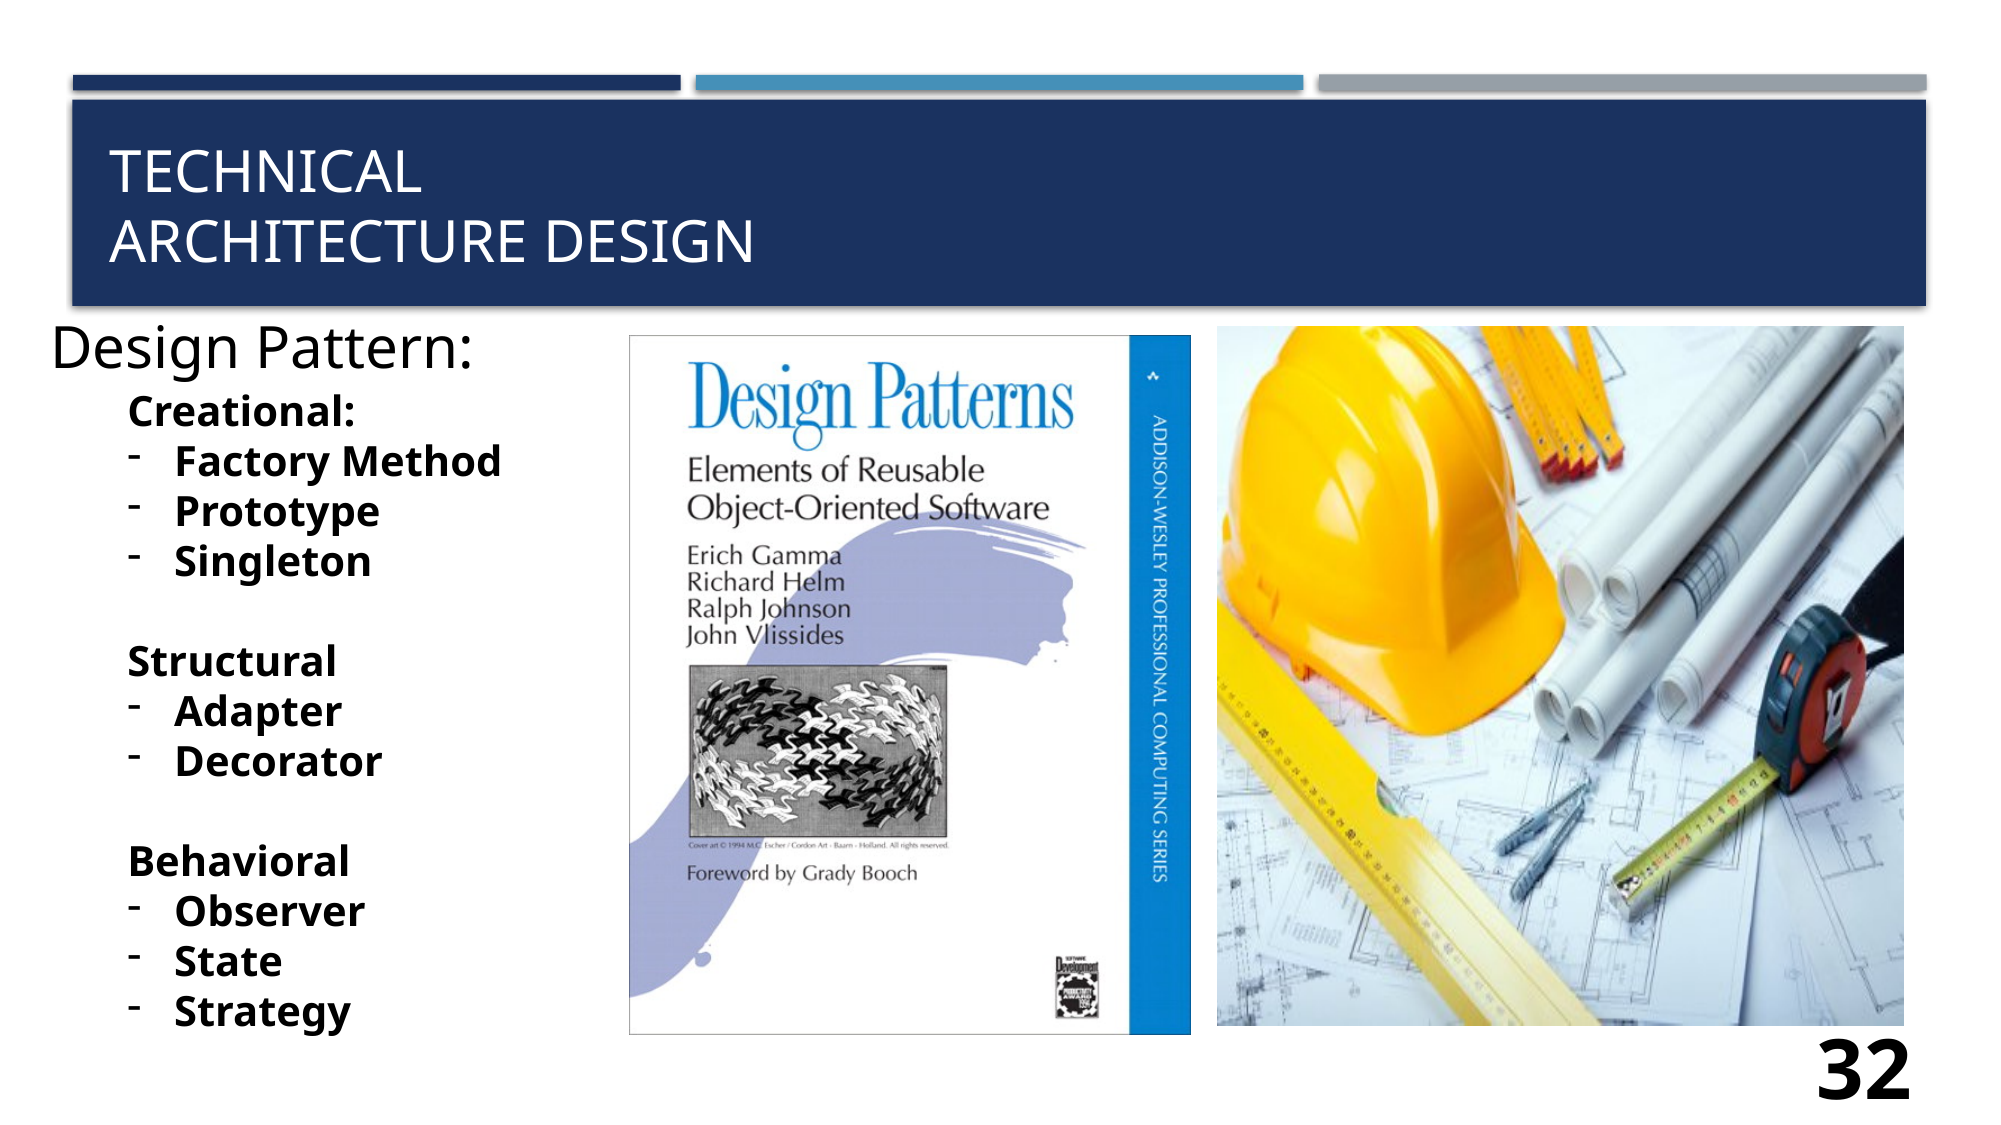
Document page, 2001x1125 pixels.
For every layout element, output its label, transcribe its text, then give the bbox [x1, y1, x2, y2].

text_box Creational: Factory Method Prototype Singleton Structural Adapter Decorator Behavioral Observer State Strategy [112, 377, 627, 1043]
picture [1217, 326, 1905, 1027]
text_box Design Pattern: [35, 302, 489, 388]
picture [629, 335, 1191, 1035]
title TECHNICAL ARCHITECTURE DESIGN [94, 119, 1904, 282]
slide_number 32 [1754, 1043, 1927, 1103]
